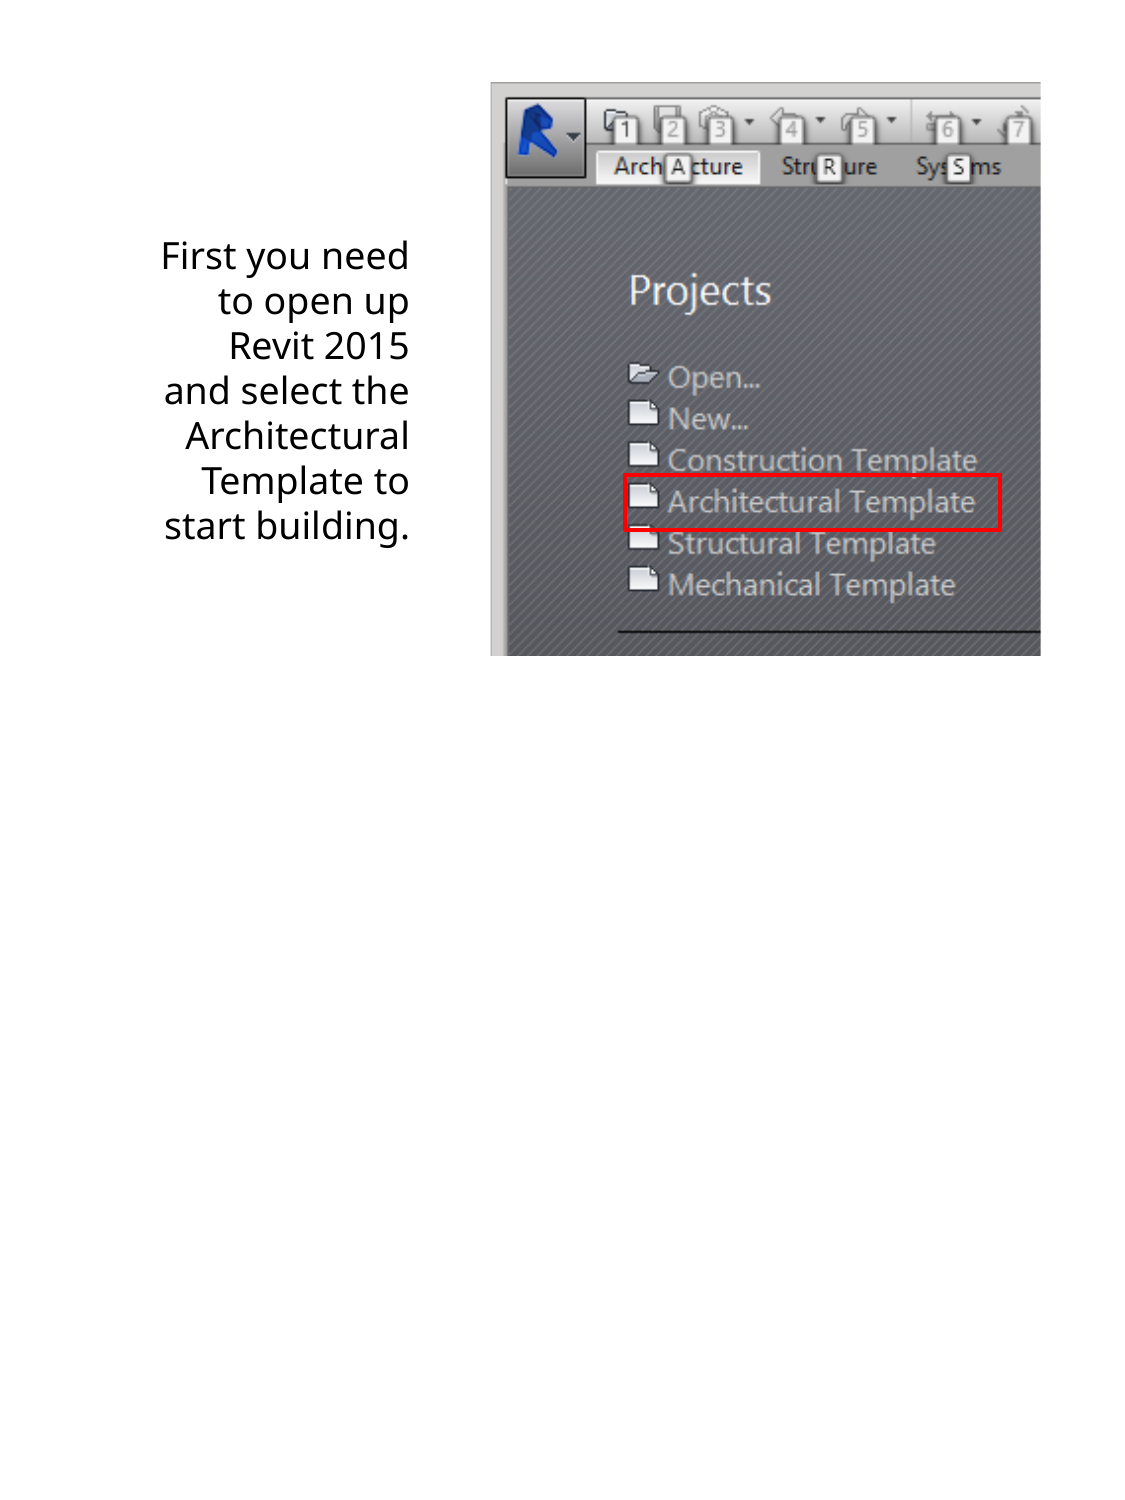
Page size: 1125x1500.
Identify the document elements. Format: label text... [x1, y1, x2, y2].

text_box First you need to open up Revit 2015 and select the Architectural Template to start building. [137, 224, 425, 555]
picture [490, 82, 1041, 656]
